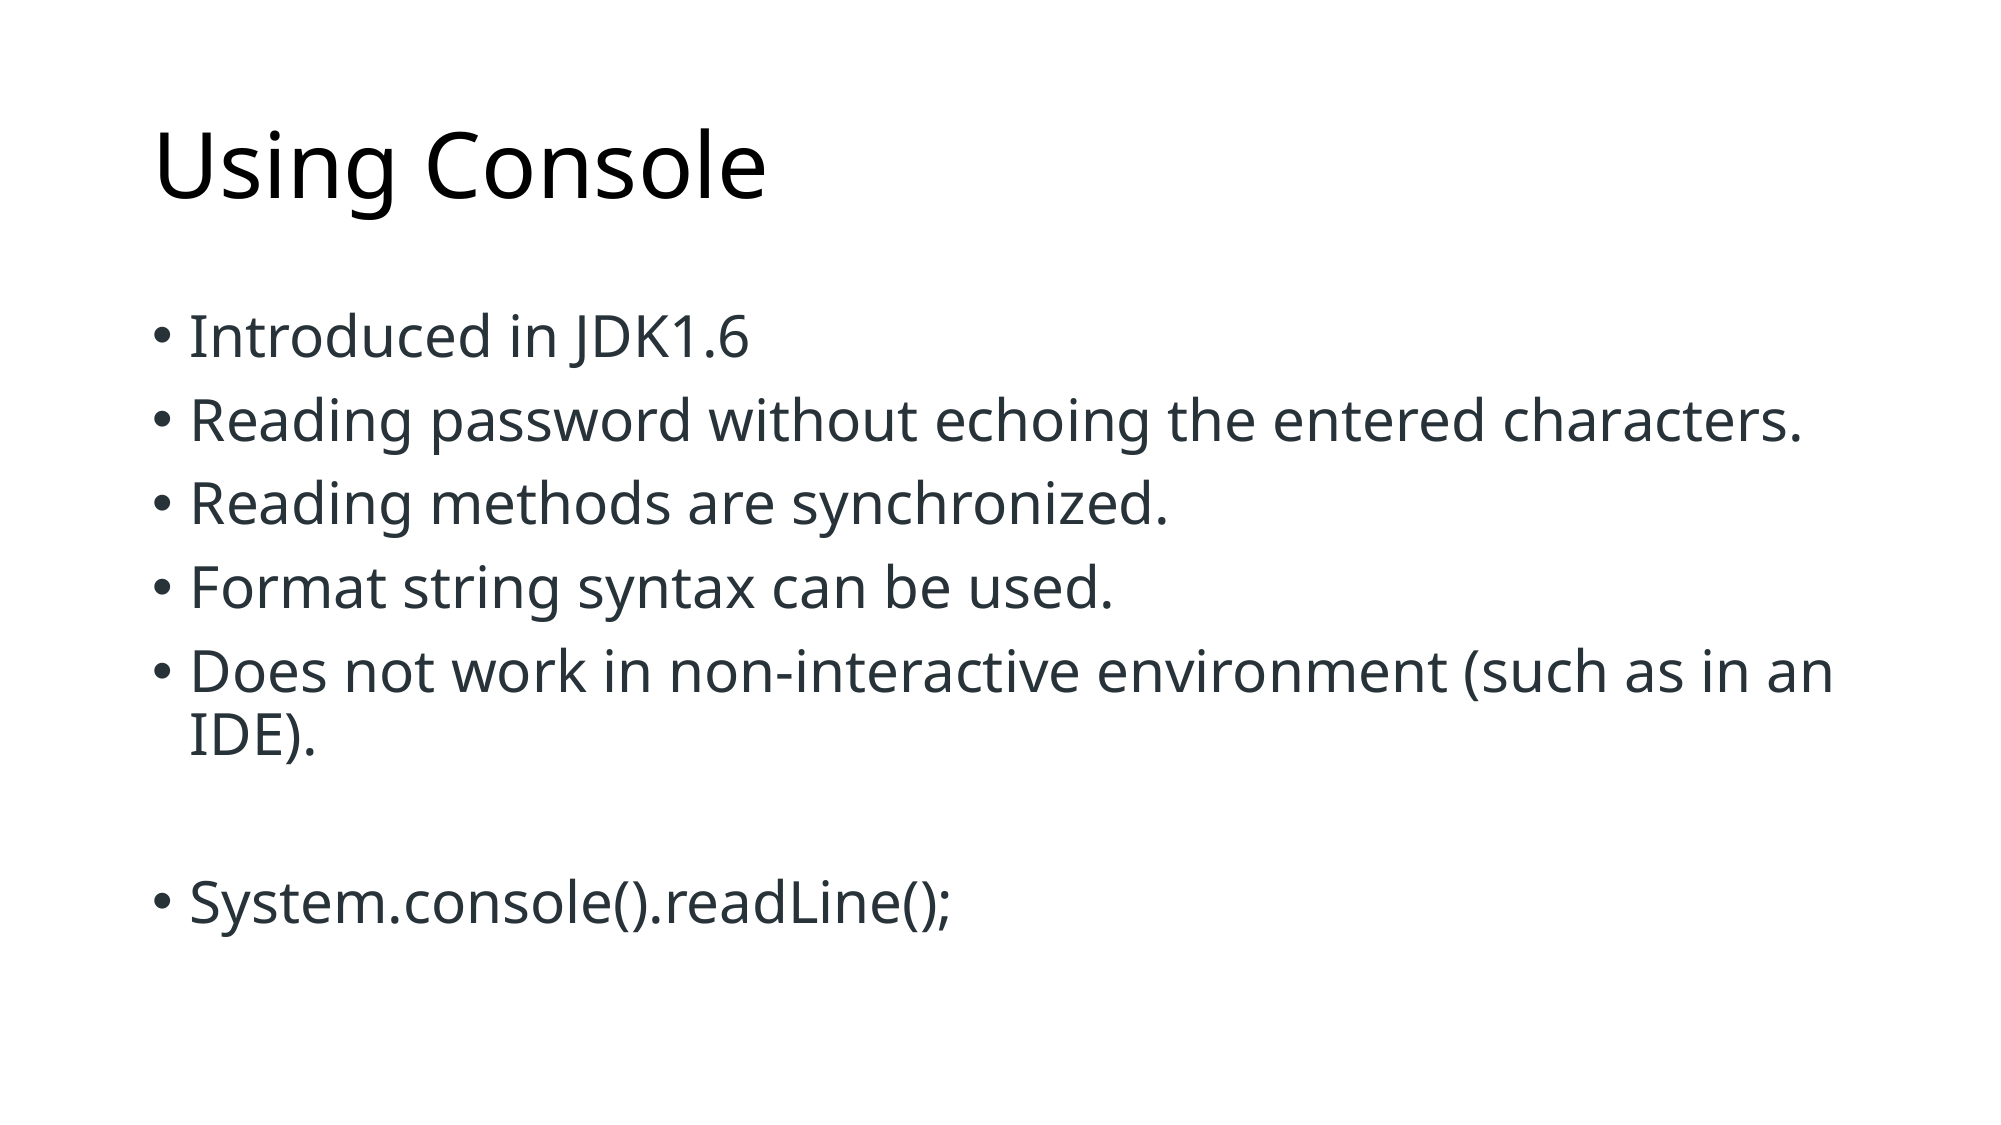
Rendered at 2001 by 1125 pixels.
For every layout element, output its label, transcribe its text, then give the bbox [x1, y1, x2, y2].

title Using Console [137, 59, 1863, 278]
list Introduced in JDK1.6 Reading password without echoing the entered characters. Reading methods are synchronized. Format string syntax can be used. Does not work in non-interactive environment (such as in an IDE). System.console().readLine(); [137, 299, 1863, 1014]
